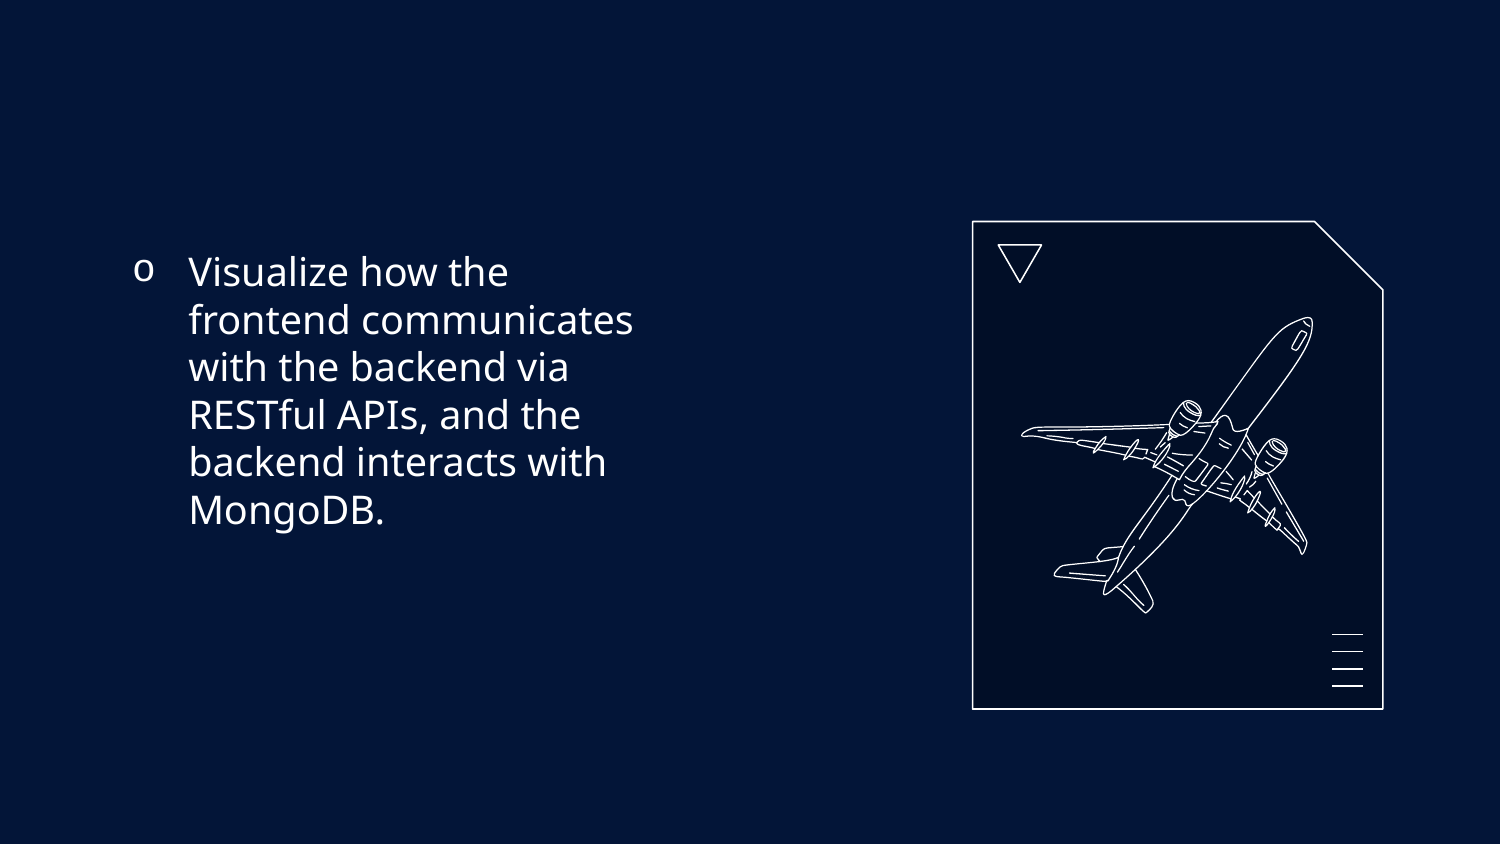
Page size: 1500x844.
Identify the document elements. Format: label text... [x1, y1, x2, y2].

subtitle Visualize how the frontend communicates with the backend via RESTful APIs, and the backend interacts with MongoDB. [116, 232, 680, 628]
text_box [972, 221, 1384, 710]
